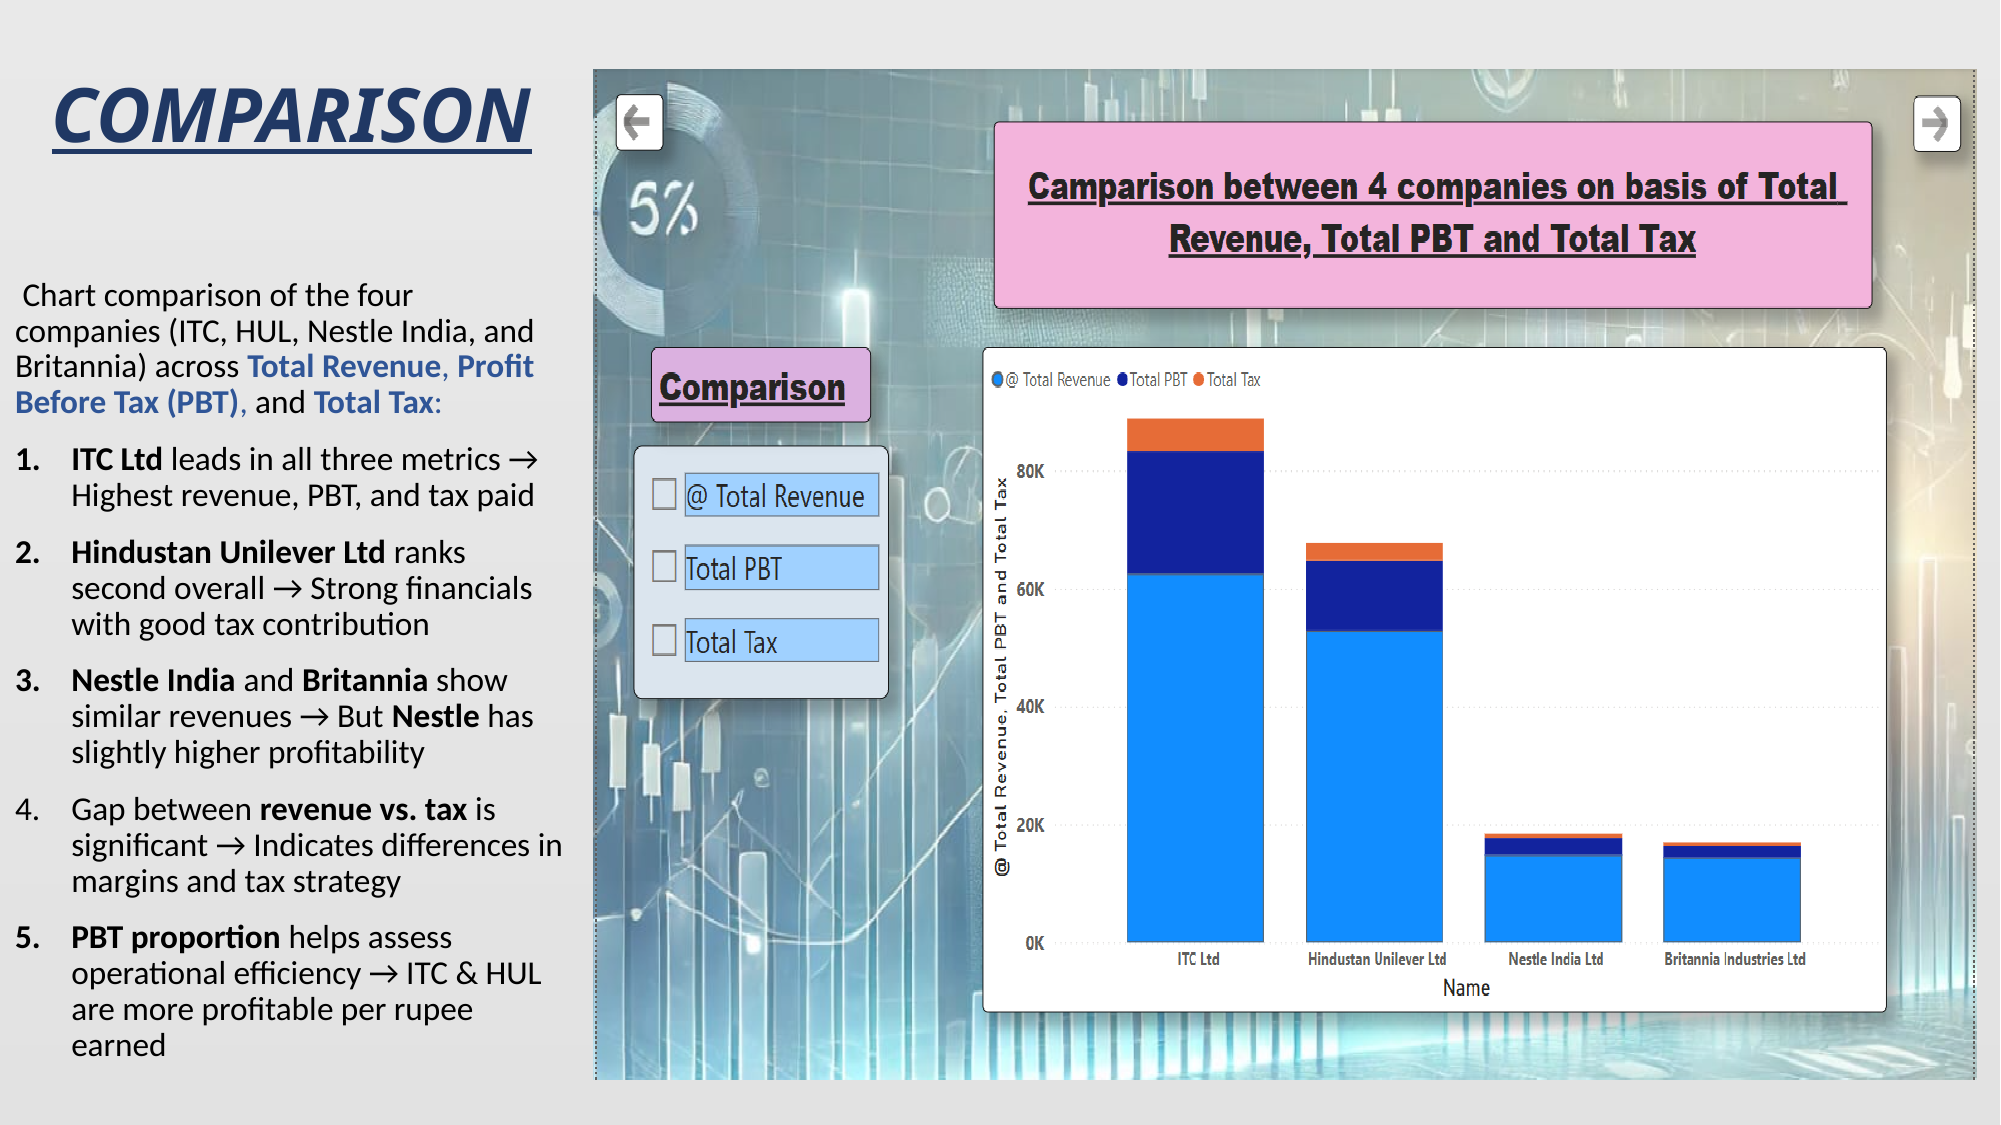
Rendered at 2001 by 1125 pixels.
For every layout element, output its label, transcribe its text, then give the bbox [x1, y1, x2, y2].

list Chart comparison of the four companies (ITC, HUL, Nestle India, and Britannia) across Total Revenue, Profit Before Tax (PBT), and Total Tax: ITC Ltd leads in all three metrics → Highest revenue, PBT, and tax paid Hindustan Unilever Ltd ranks second overall → Strong financials with good tax contribution Nestle India and Britannia show similar revenues → But Nestle has slightly higher profitability Gap between revenue vs. tax is significant → Indicates differences in margins and tax strategy PBT proportion helps assess operational efficiency → ITC & HUL are more profitable per rupee earned [0, 270, 580, 1104]
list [593, 69, 1977, 1080]
title COMPARISON [36, 69, 557, 167]
